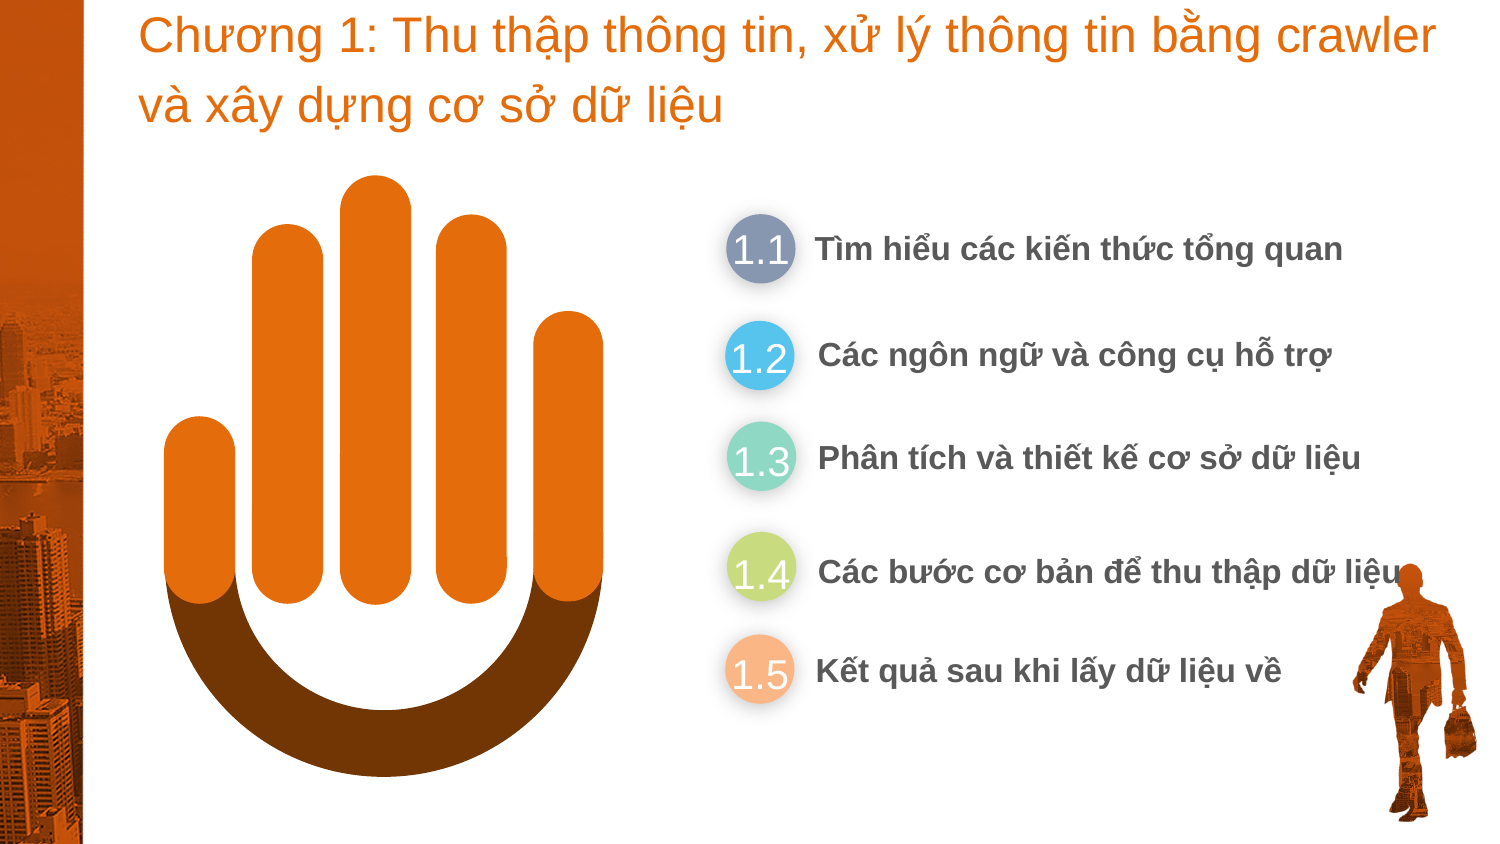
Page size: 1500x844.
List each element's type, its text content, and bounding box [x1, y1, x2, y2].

text_box Các ngôn ngữ và công cụ hỗ trợ [803, 325, 1500, 381]
text_box Kết quả sau khi lấy dữ liệu về [801, 641, 1500, 697]
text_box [163, 175, 797, 778]
text_box Phân tích và thiết kế cơ sở dữ liệu [803, 428, 1500, 484]
list Chương 1: Thu thập thông tin, xử lý thông tin bằng crawler và xây dựng cơ sở dữ liệu [123, 20, 1500, 115]
picture [0, 0, 1500, 844]
text_box Các bước cơ bản để thu thập dữ liệu [803, 542, 1500, 598]
text_box Tìm hiểu các kiến thức tổng quan [801, 219, 1500, 275]
